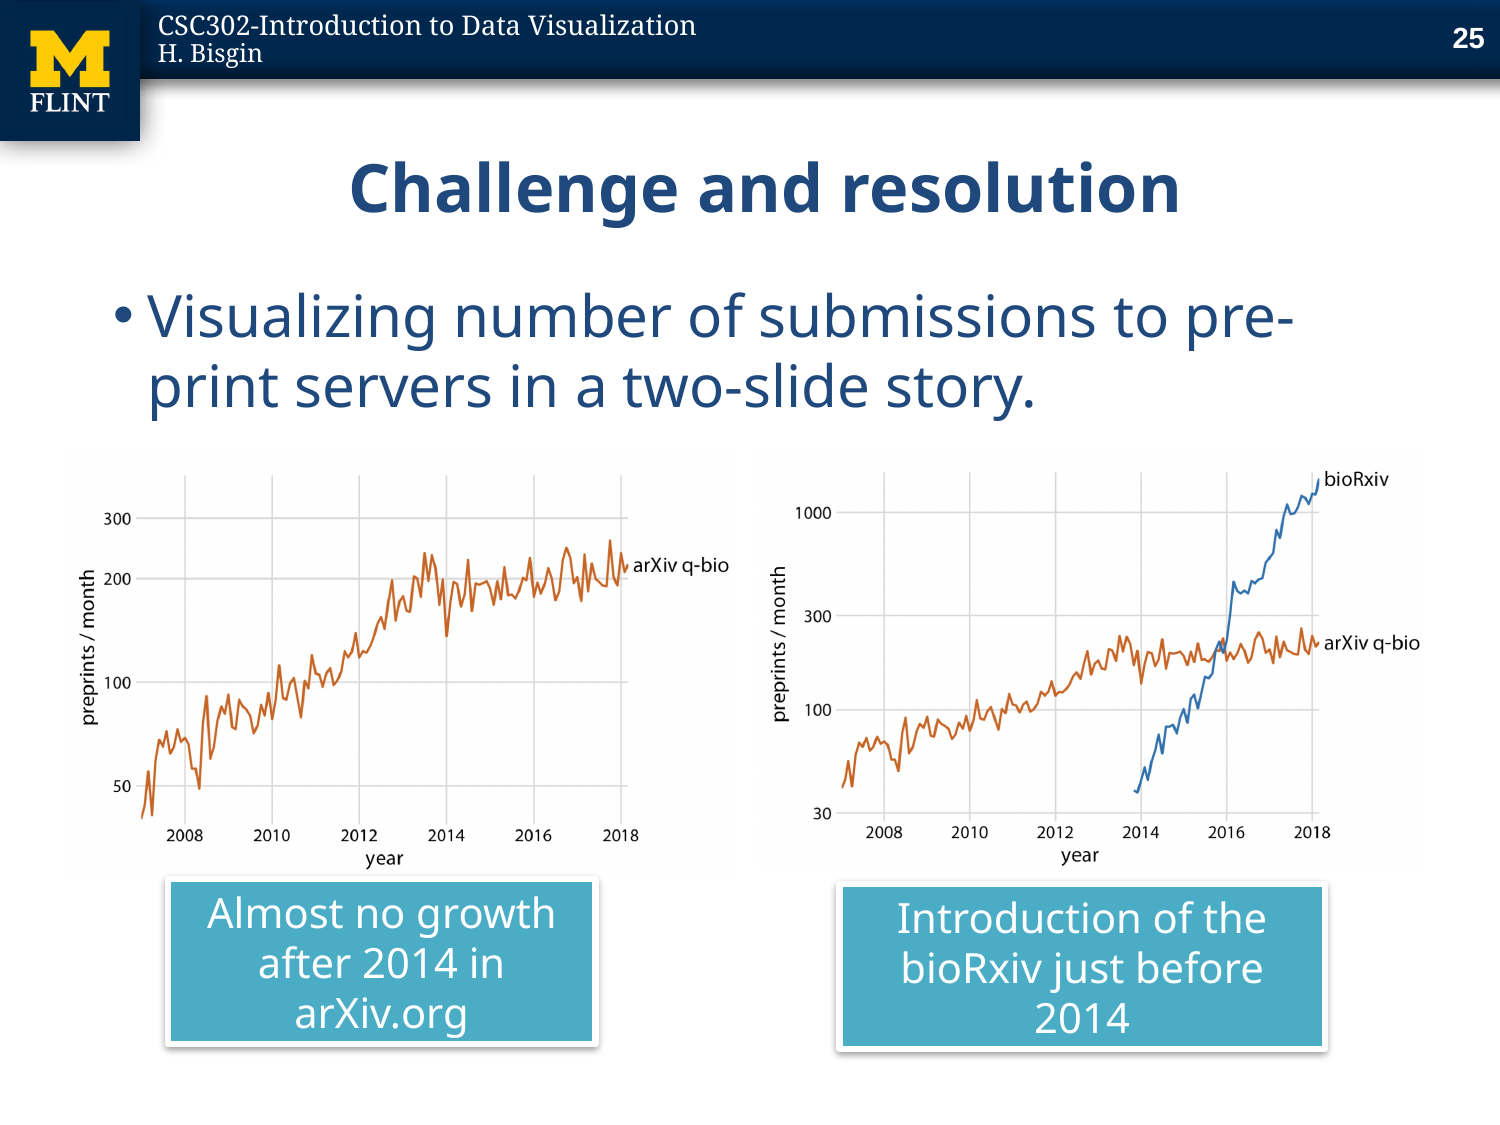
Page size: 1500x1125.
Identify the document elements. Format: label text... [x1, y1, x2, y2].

slide_number 25 [1149, 6, 1500, 67]
text_box Almost no growth after 2014 in arXiv.org [165, 885, 599, 1047]
list Visualizing number of submissions to pre-print servers in a two-slide story. [75, 269, 1425, 990]
title Challenge and resolution [73, 109, 1457, 263]
picture [0, 0, 1500, 1122]
text_box Introduction of the bioRxiv just before 2014 [836, 881, 1328, 1052]
